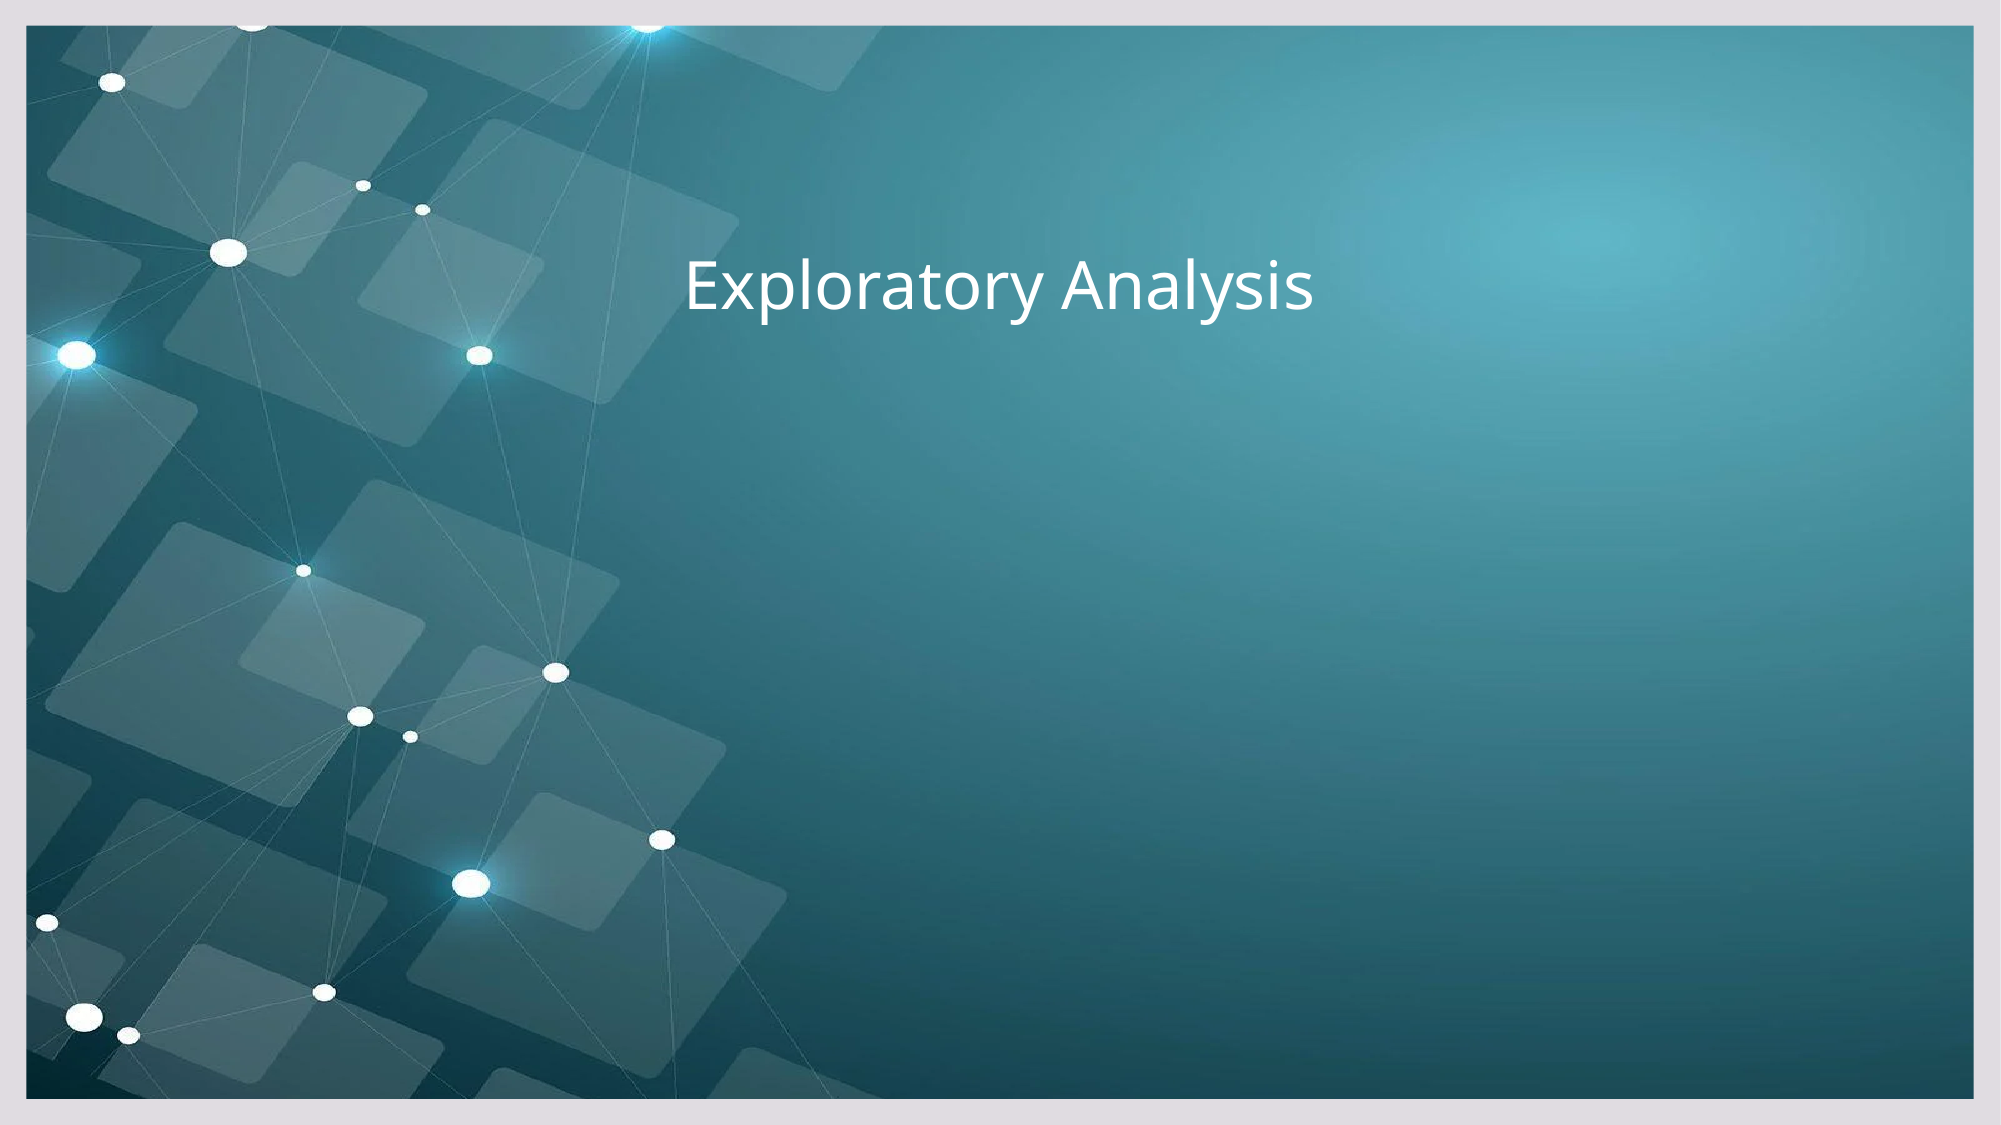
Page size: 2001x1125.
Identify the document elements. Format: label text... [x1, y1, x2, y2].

title Exploratory Analysis [168, 118, 1832, 331]
picture [27, 26, 1973, 1099]
